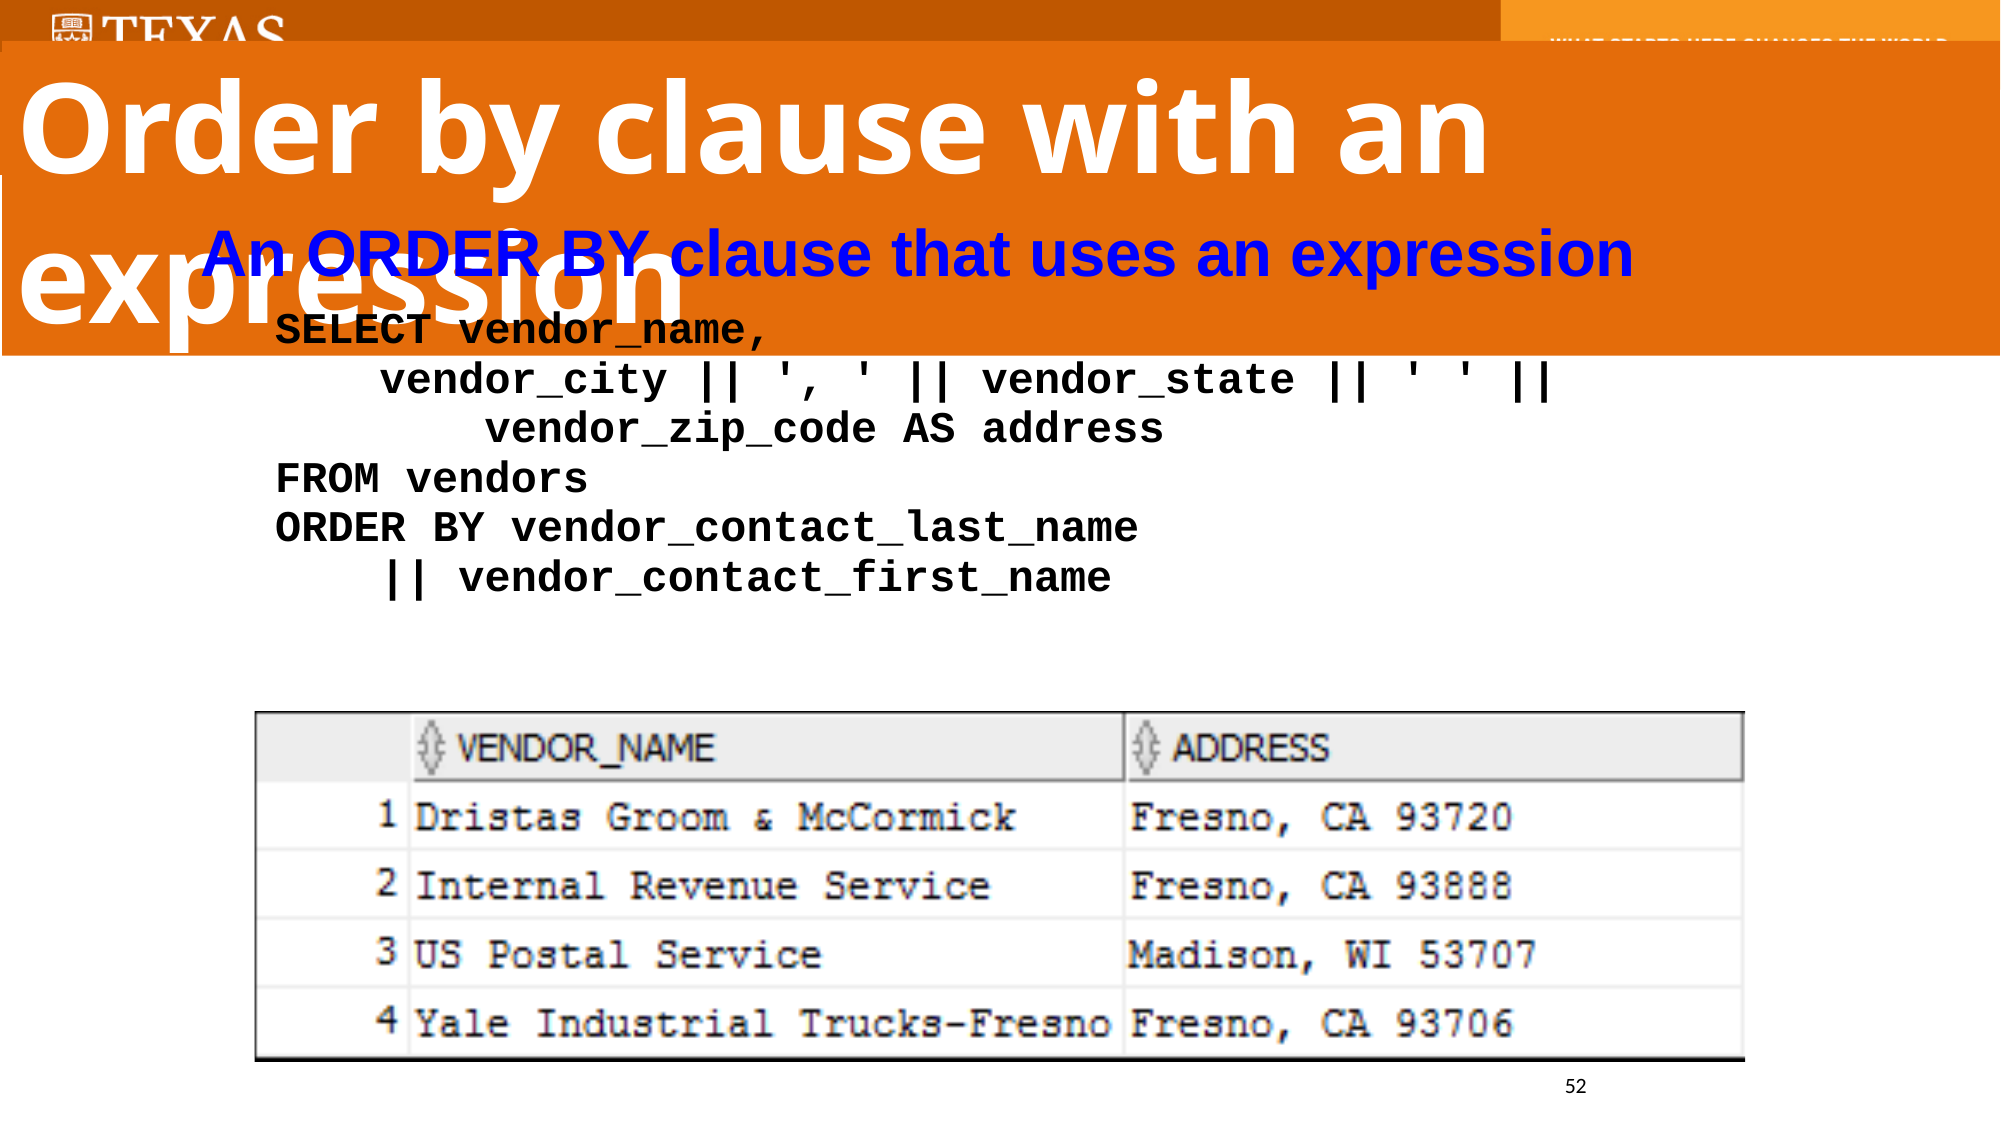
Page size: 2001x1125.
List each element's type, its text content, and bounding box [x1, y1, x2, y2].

slide_number 52 [1550, 1064, 2000, 1124]
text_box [200, 213, 1800, 804]
text_box Order by clause with an expression [2, 40, 2000, 356]
picture [0, 0, 2001, 1125]
